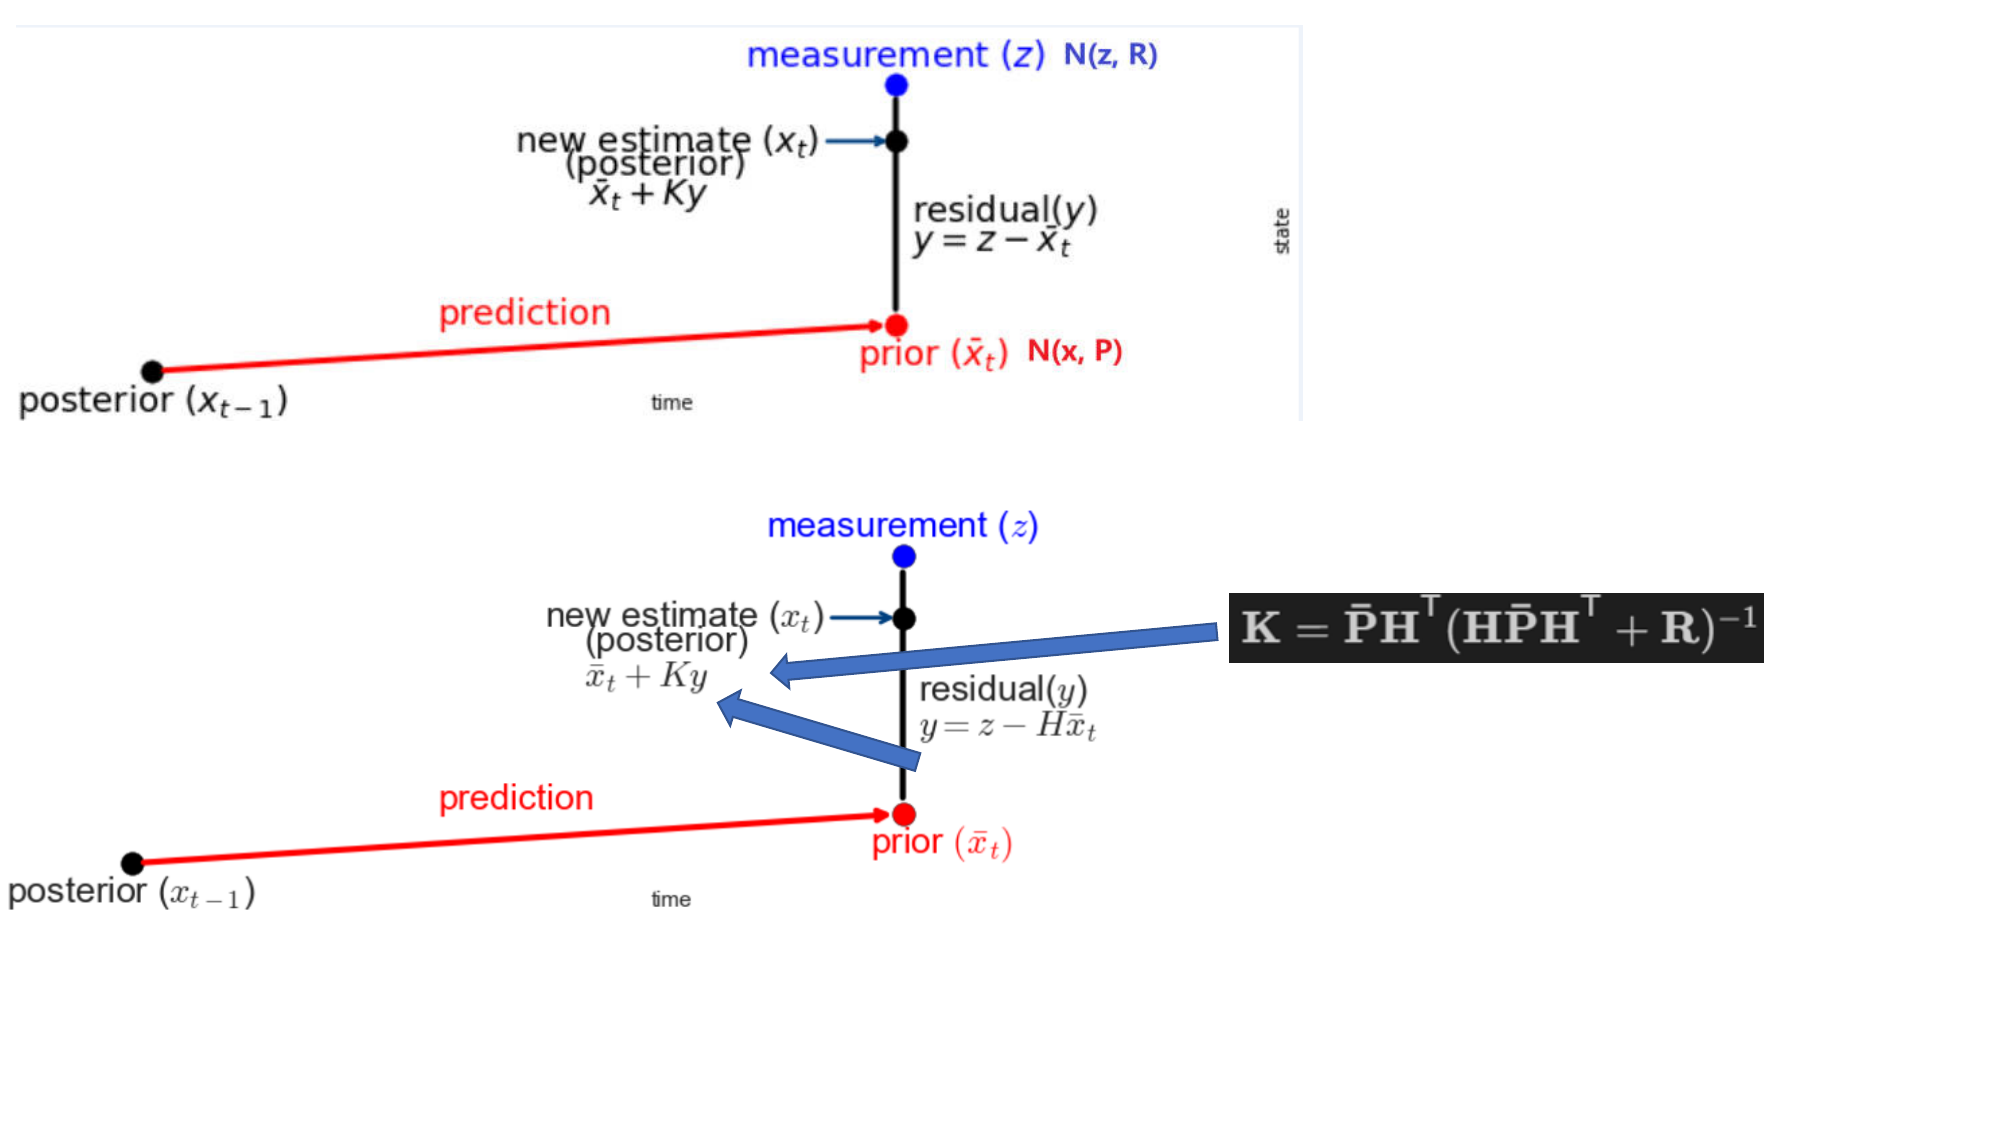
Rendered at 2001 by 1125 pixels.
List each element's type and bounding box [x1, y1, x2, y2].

picture [0, 493, 1135, 915]
picture [1229, 593, 1764, 663]
text_box [1135, 622, 1219, 649]
picture [16, 25, 1303, 421]
